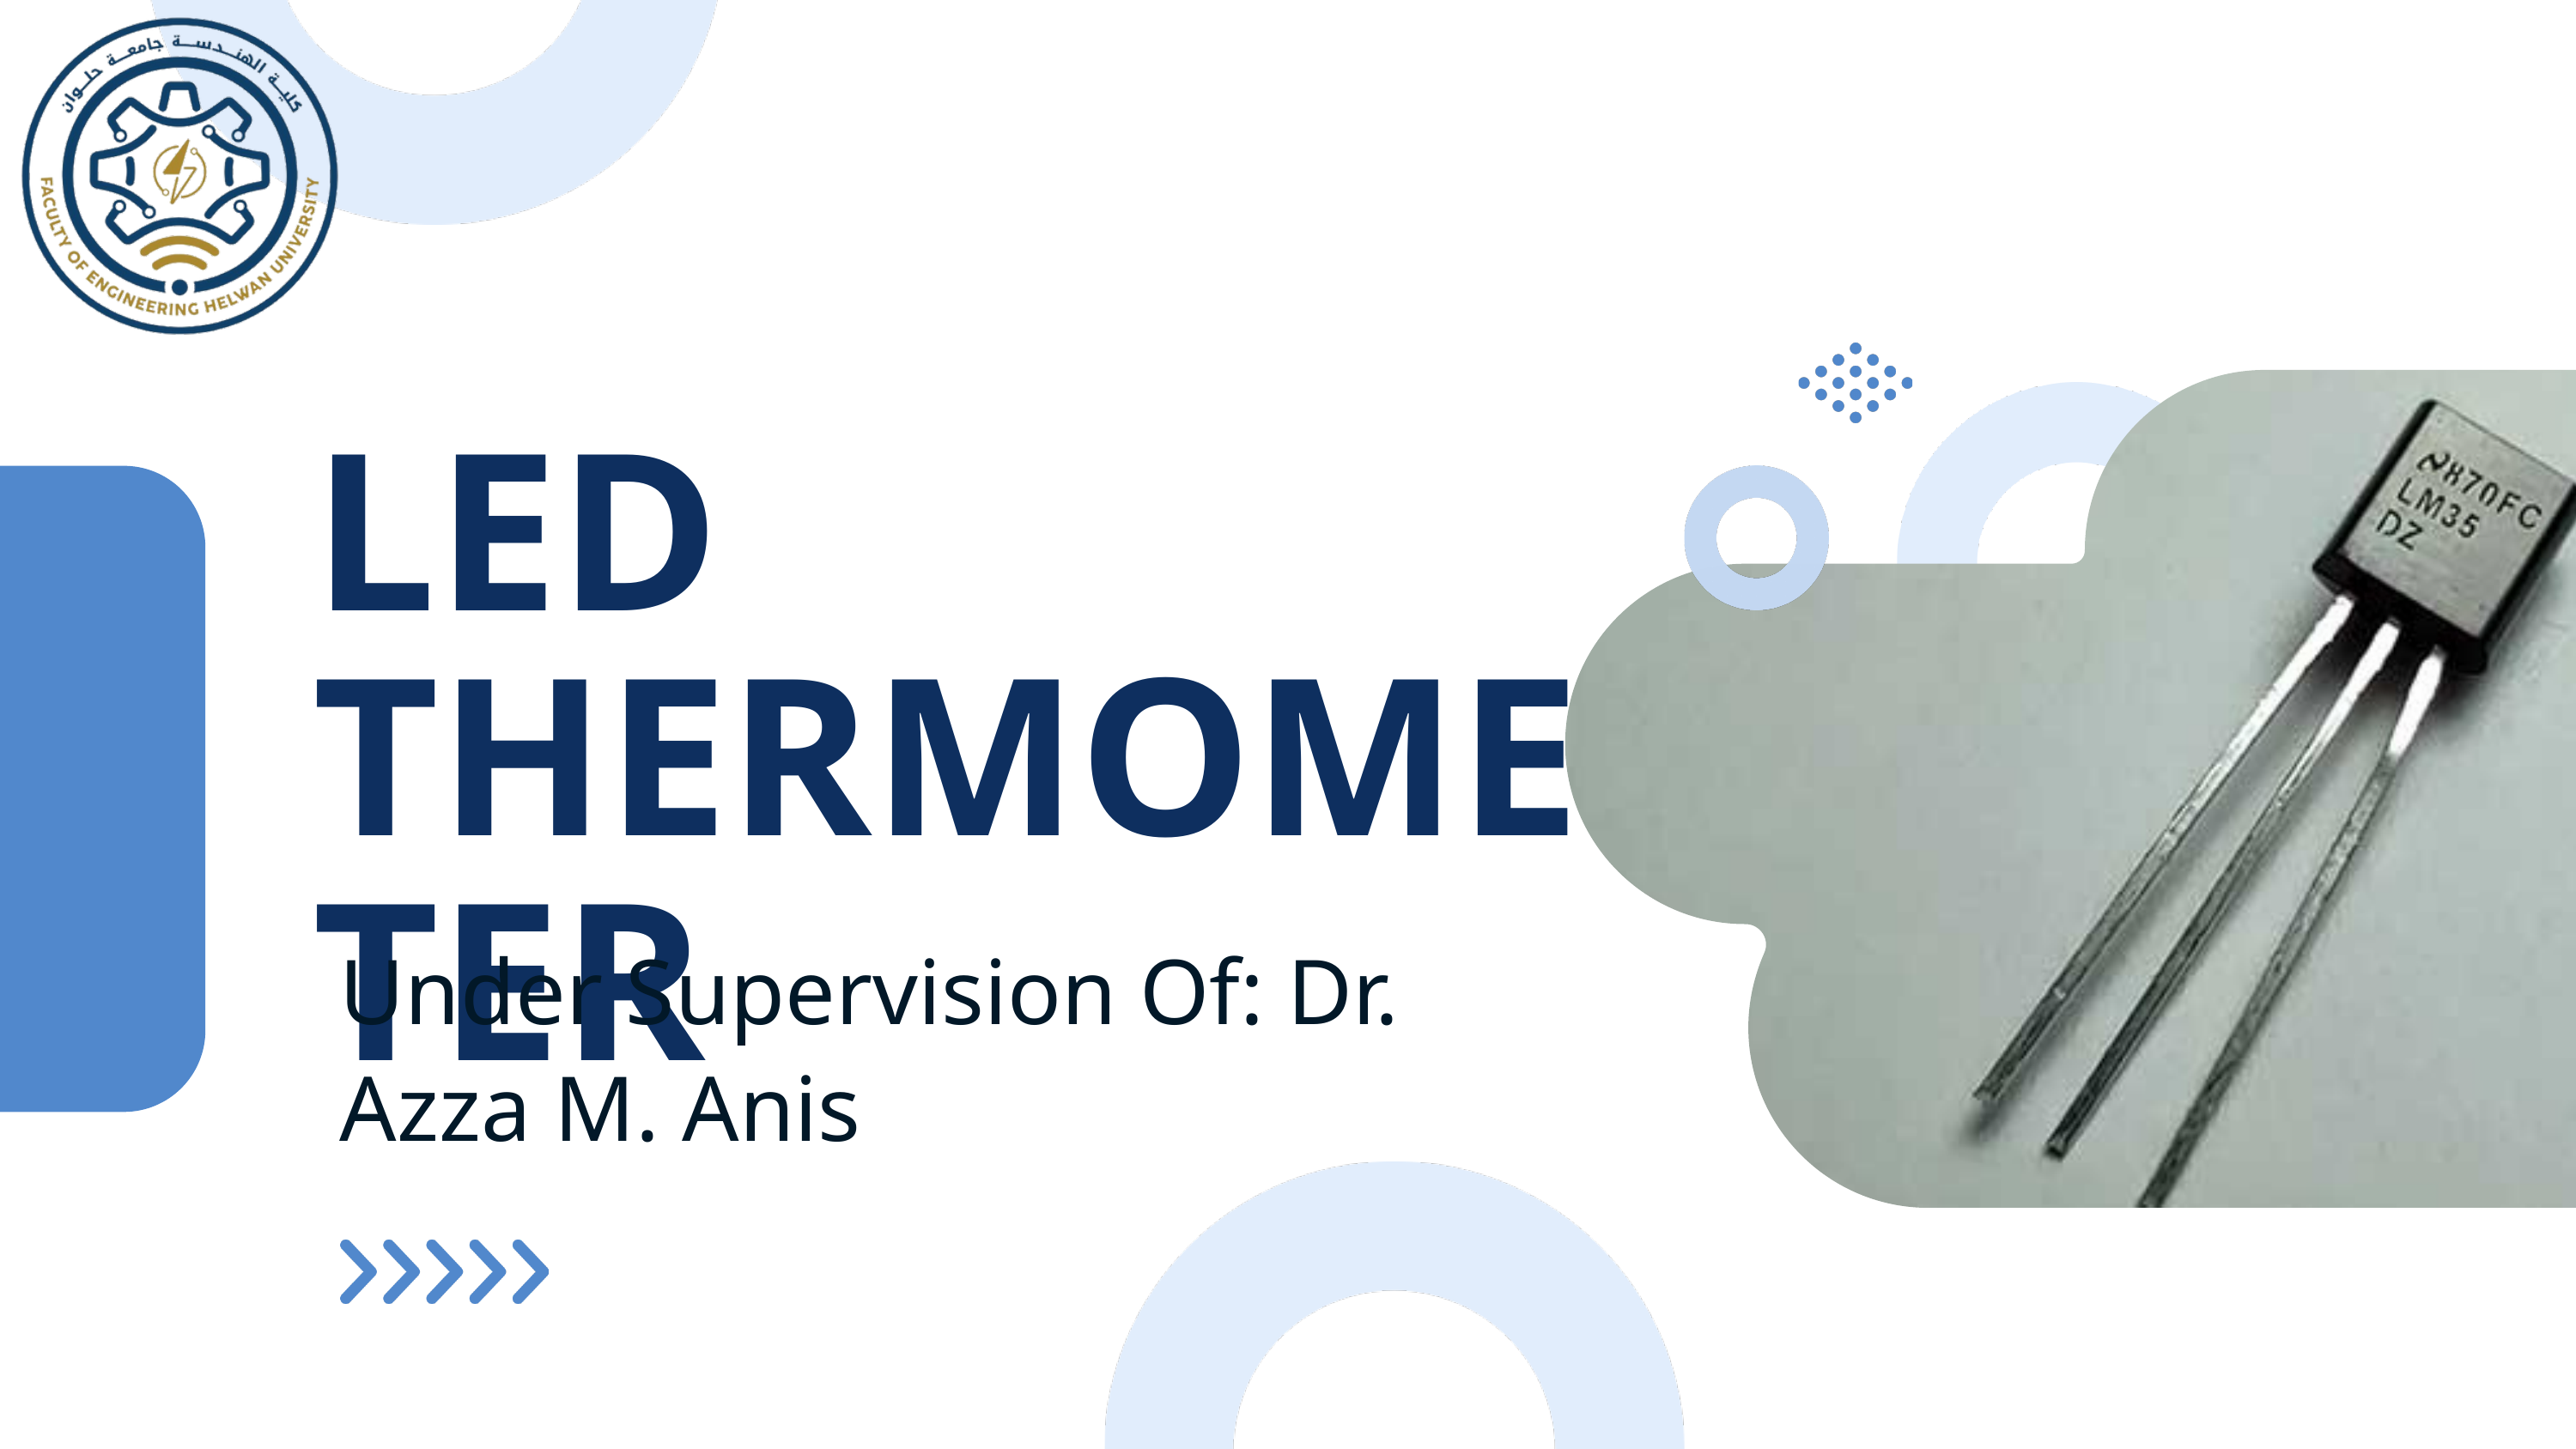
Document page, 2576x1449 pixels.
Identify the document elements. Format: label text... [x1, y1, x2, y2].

text_box [0, 0, 360, 356]
text_box LED THERMOMETER [313, 429, 1685, 1329]
text_box Under Supervision Of: Dr. Azza M. Anis [339, 925, 1479, 1160]
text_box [1564, 369, 2576, 1209]
text_box [1104, 1329, 1685, 1449]
text_box [360, 0, 725, 225]
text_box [0, 465, 206, 1113]
text_box [1798, 343, 1913, 368]
